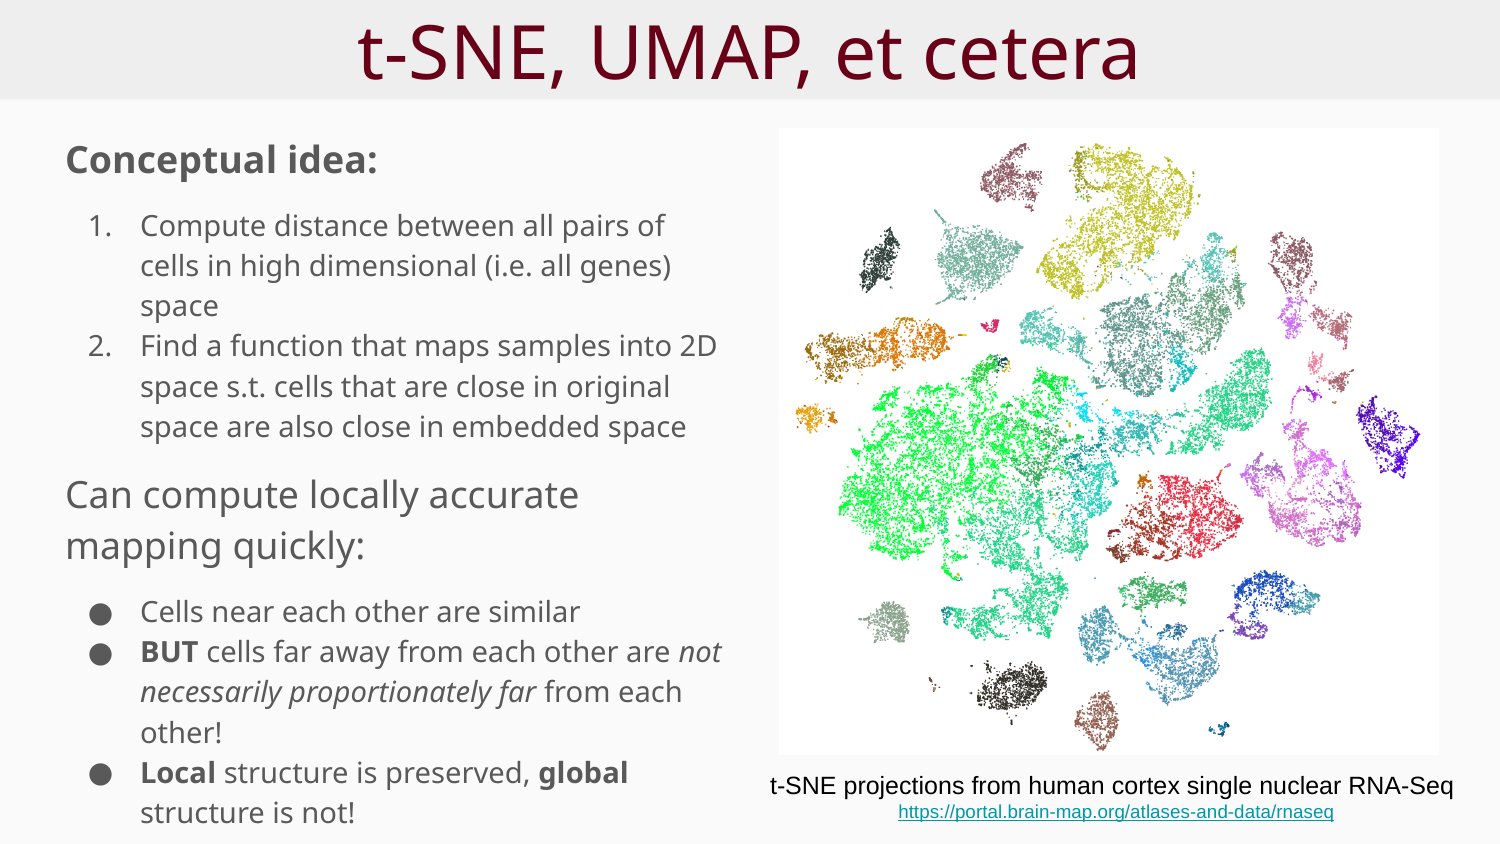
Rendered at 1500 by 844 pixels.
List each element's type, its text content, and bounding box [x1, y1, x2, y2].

title t-SNE, UMAP, et cetera [0, 0, 1500, 100]
list Conceptual idea: Compute distance between all pairs of cells in high dimensional (i.e. all genes) space Find a function that maps samples into 2D space s.t. cells that are close in original space are also close in embedded space Can compute locally accurate mapping quickly: Cells near each other are similar BUT cells far away from each other are not necessarily proportionately far from each other! Local structure is preserved, global structure is not! [50, 114, 743, 821]
text_box t-SNE projections from human cortex single nuclear RNA-Seq https://portal.brain-map.org/atlases-and-data/rnaseq [744, 754, 1488, 829]
picture [778, 128, 1440, 756]
